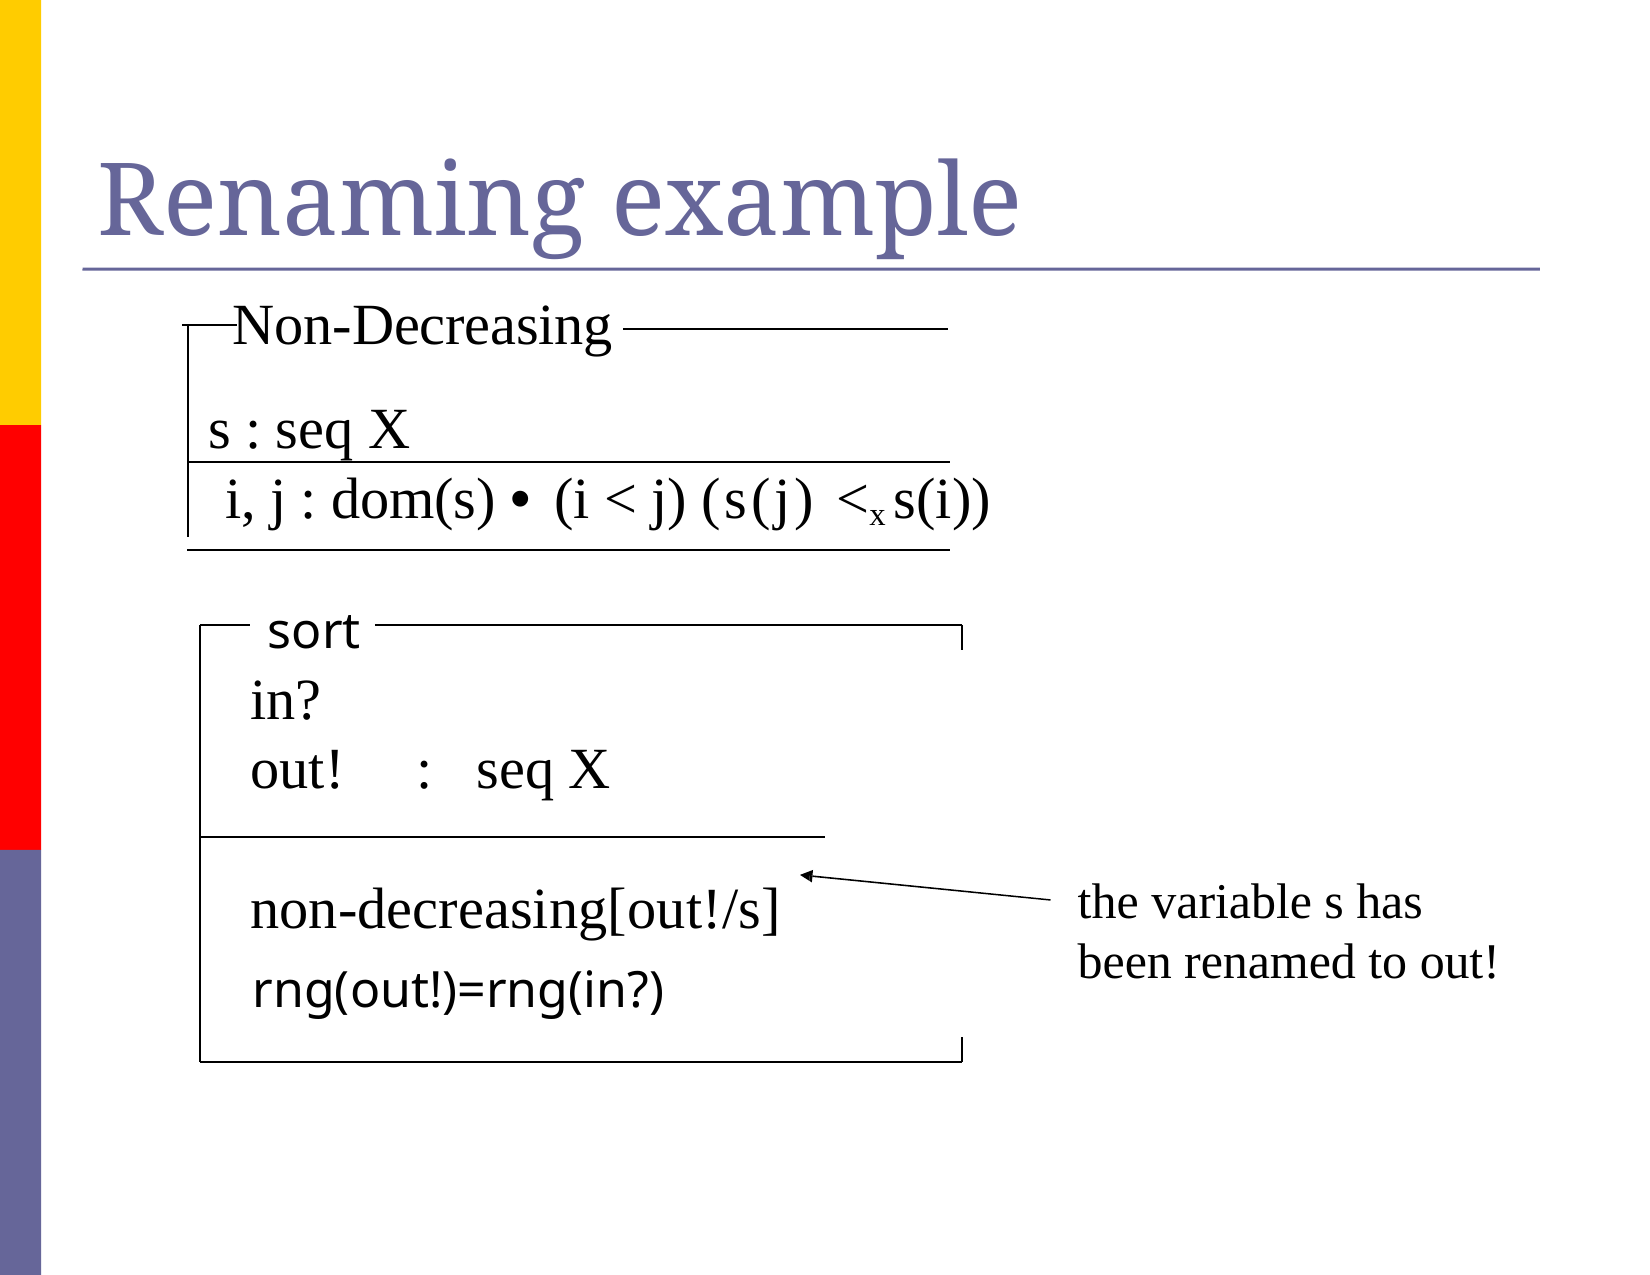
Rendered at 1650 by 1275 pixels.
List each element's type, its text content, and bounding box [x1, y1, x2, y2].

text_box rng(out!)=rng(in?) [250, 955, 731, 1018]
text_box [237, 949, 832, 1025]
text_box [800, 869, 1051, 901]
text_box in? out! : seq X non-decreasing[out!/s] [248, 838, 811, 941]
text_box sort [253, 590, 376, 666]
title Renaming example [82, 51, 1568, 264]
text_box in? out! : seq X non-decreasing[out!/s] [248, 660, 811, 837]
text_box the variable s has been renamed to out! [1075, 866, 1503, 989]
